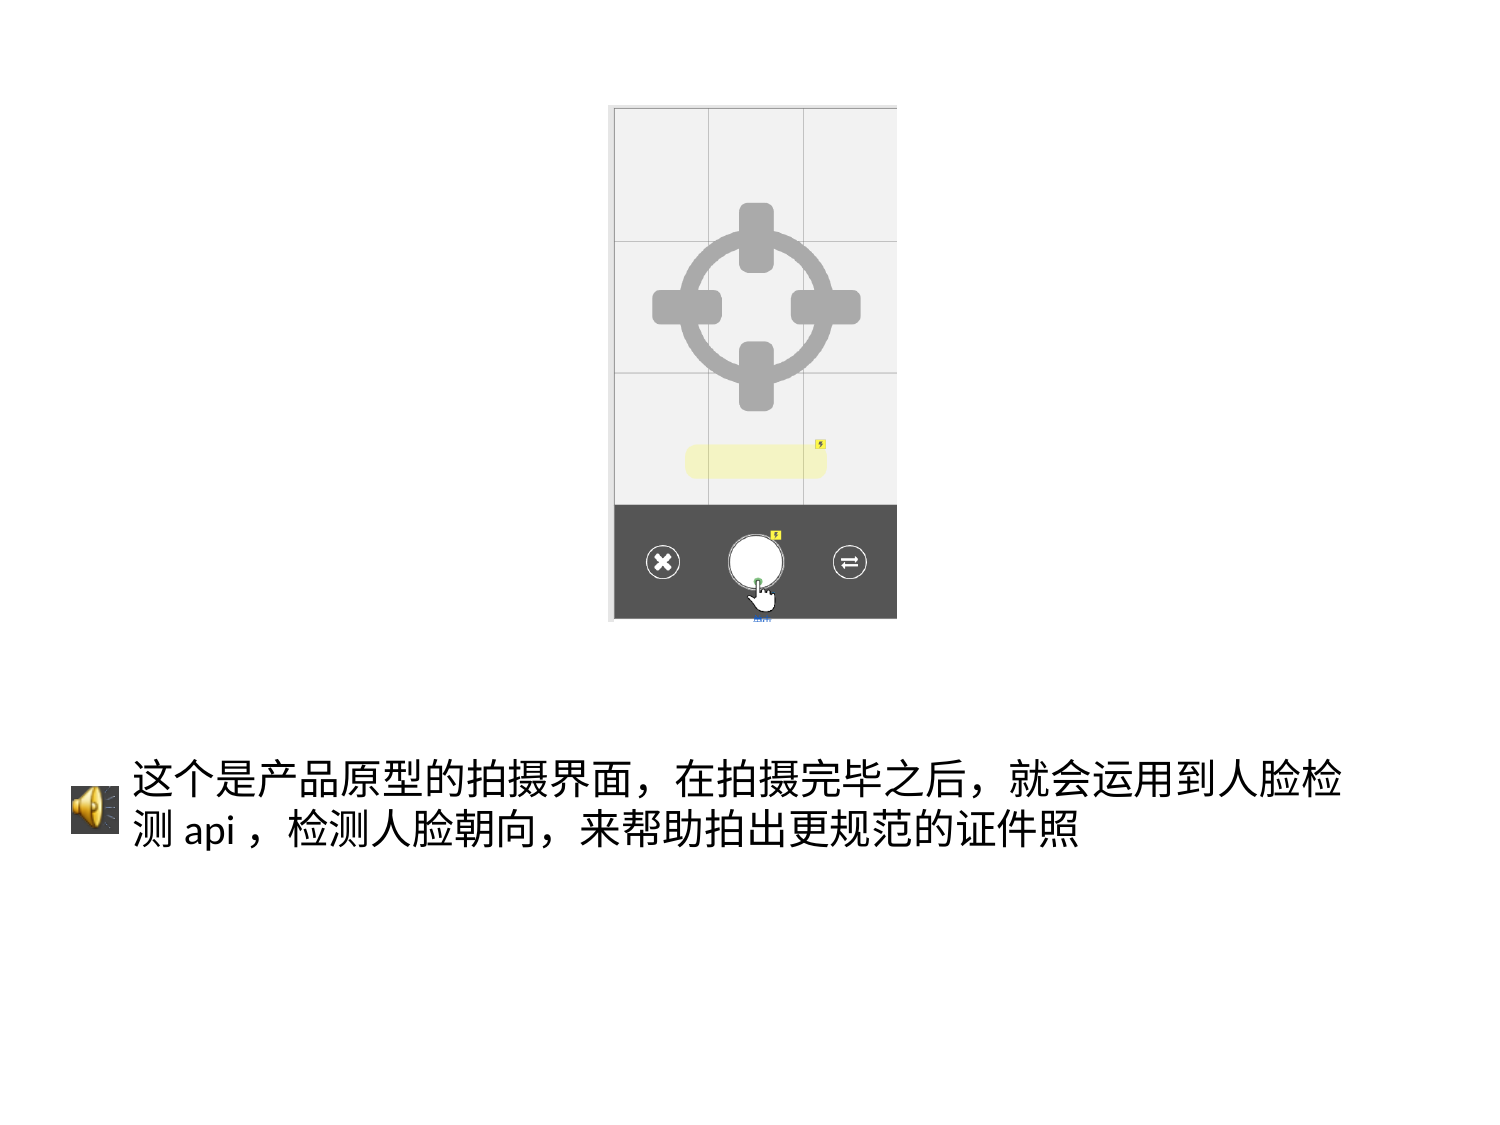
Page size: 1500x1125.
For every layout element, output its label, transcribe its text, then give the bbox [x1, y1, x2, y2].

picture [70, 784, 121, 836]
picture [607, 105, 897, 622]
title 这个是产品原型的拍摄界面，在拍摄完毕之后，就会运用到人脸检测api，检测人脸朝向，来帮助拍出更规范的证件照 [117, 644, 1393, 961]
